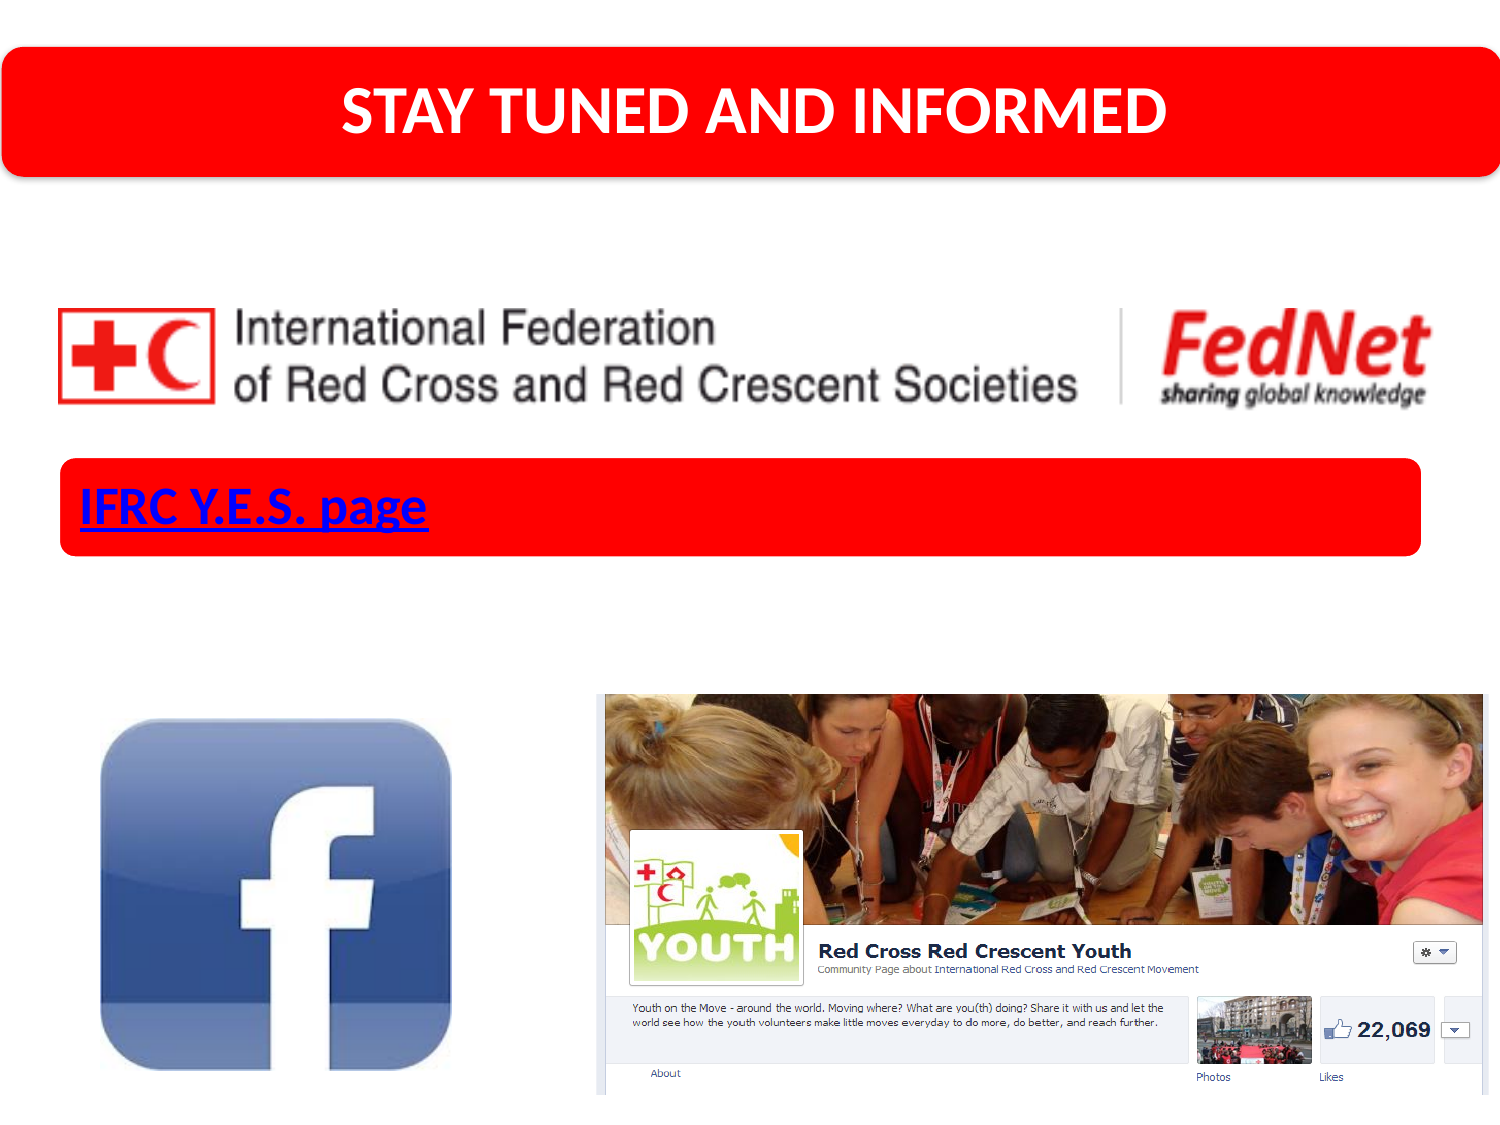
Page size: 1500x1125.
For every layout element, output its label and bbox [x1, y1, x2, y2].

picture [57, 308, 1441, 424]
picture [596, 693, 1489, 1095]
picture [100, 718, 453, 1071]
text_box [57, 455, 1424, 559]
text_box [1, 46, 1500, 177]
